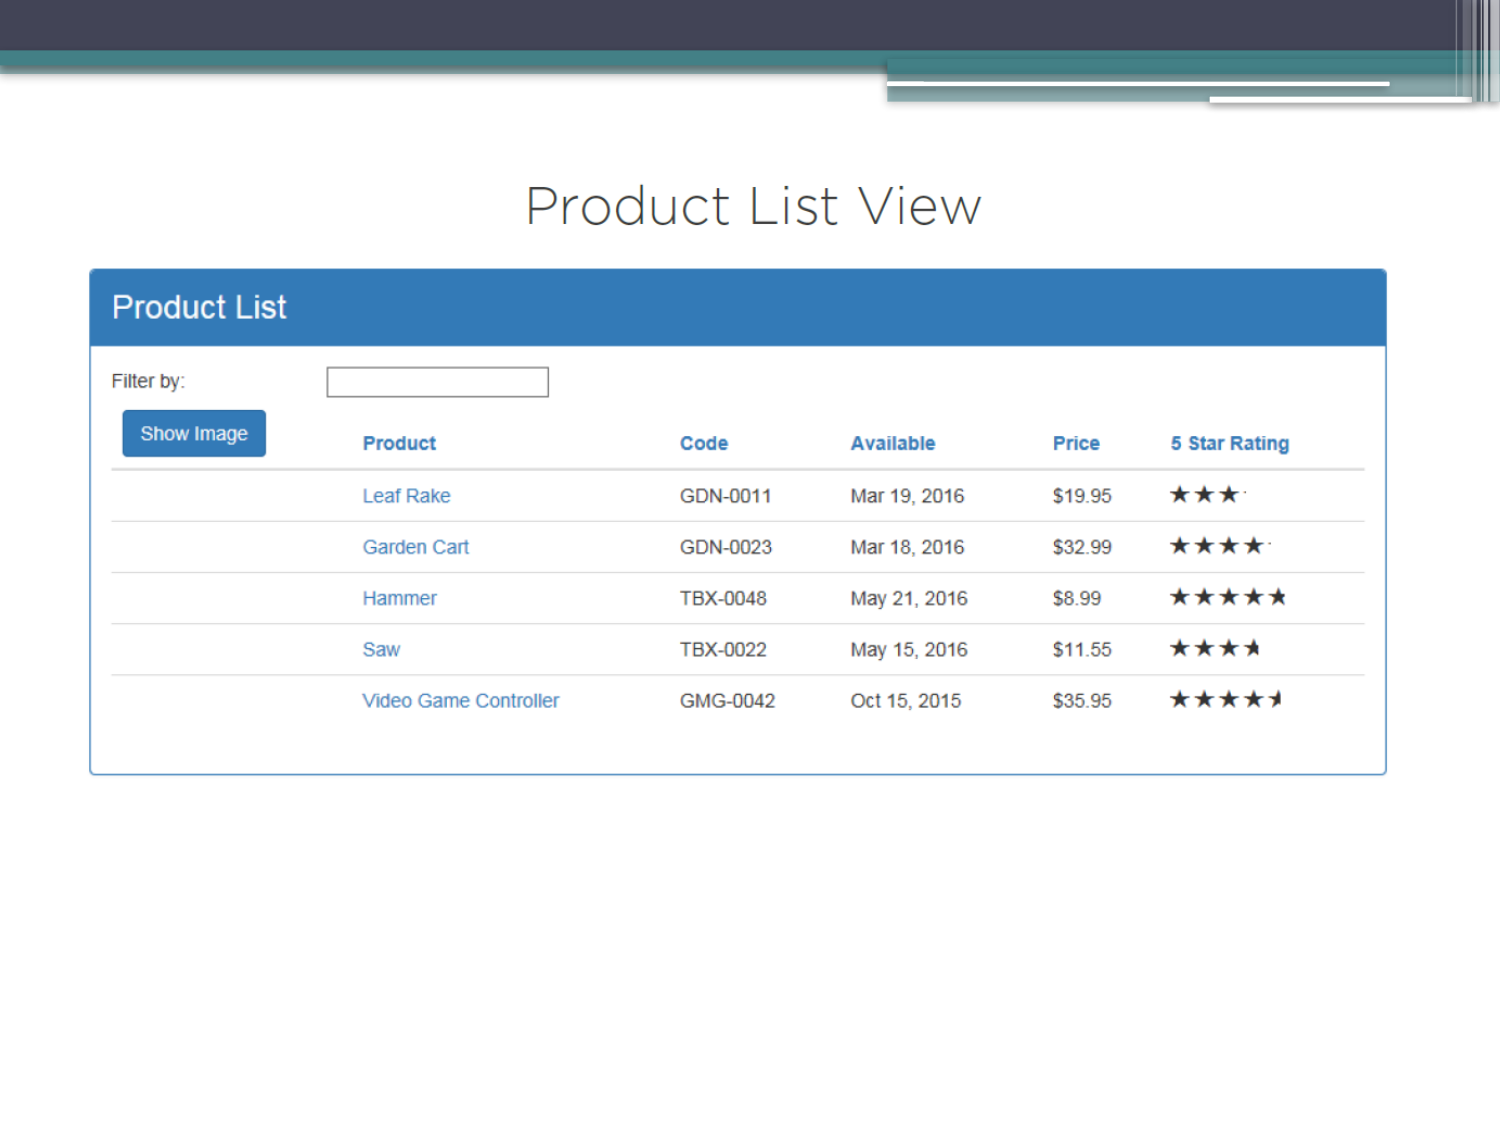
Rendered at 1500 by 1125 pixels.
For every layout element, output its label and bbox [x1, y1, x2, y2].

list [74, 174, 1426, 808]
